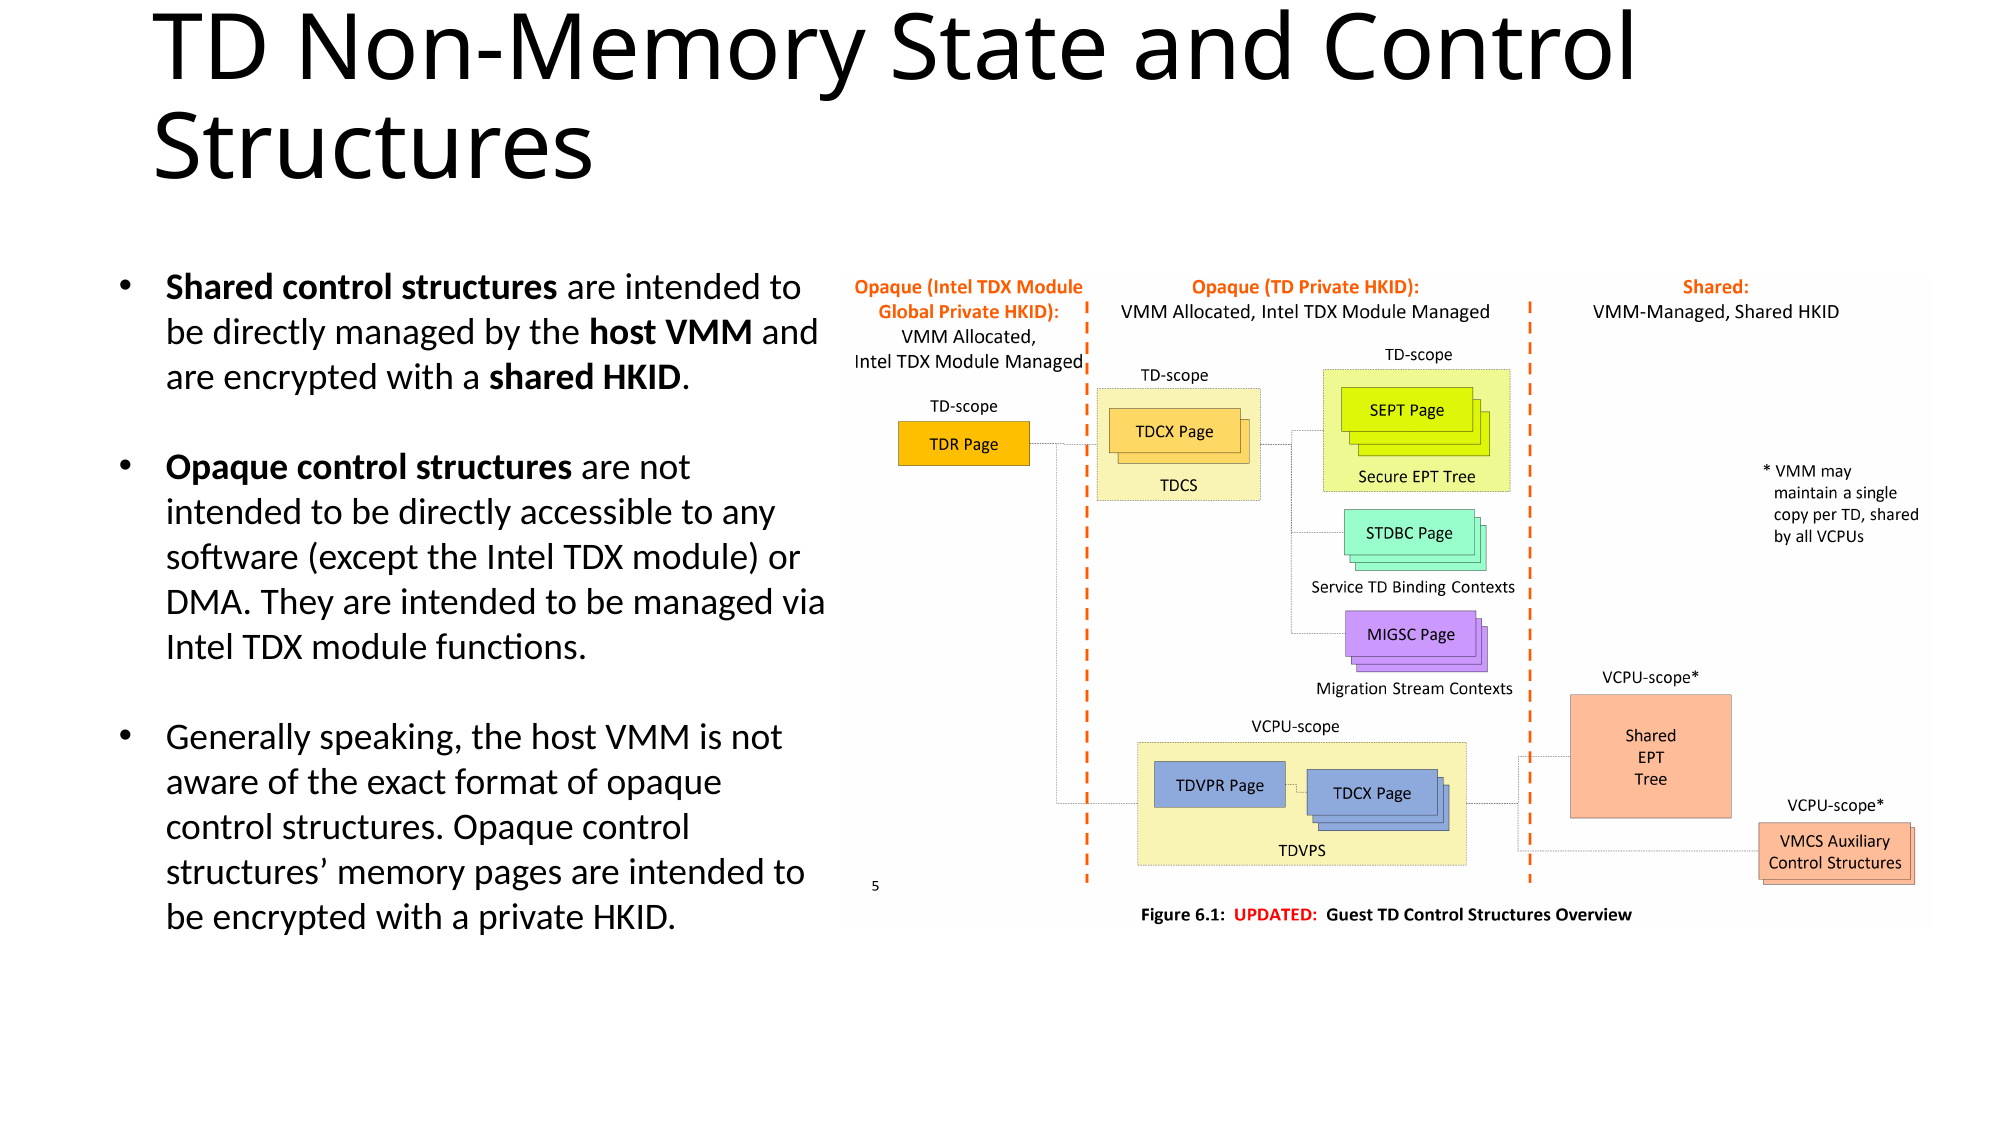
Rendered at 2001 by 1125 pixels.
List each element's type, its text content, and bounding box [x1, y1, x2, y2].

text_box ﻿Shared control structures are intended to be directly managed by the host VMM and are encrypted with a shared HKID. Opaque control structures are not intended to be directly accessible to any software (except the Intel TDX module) or DMA. They are intended to be managed via Intel TDX module functions. Generally speaking, the host VMM is not aware of the exact format of opaque control structures. Opaque control structures’ memory pages are intended to be encrypted with a private HKID. [104, 254, 851, 944]
title ﻿TD Non-Memory State and Control Structures [137, 0, 1863, 209]
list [840, 277, 1932, 929]
